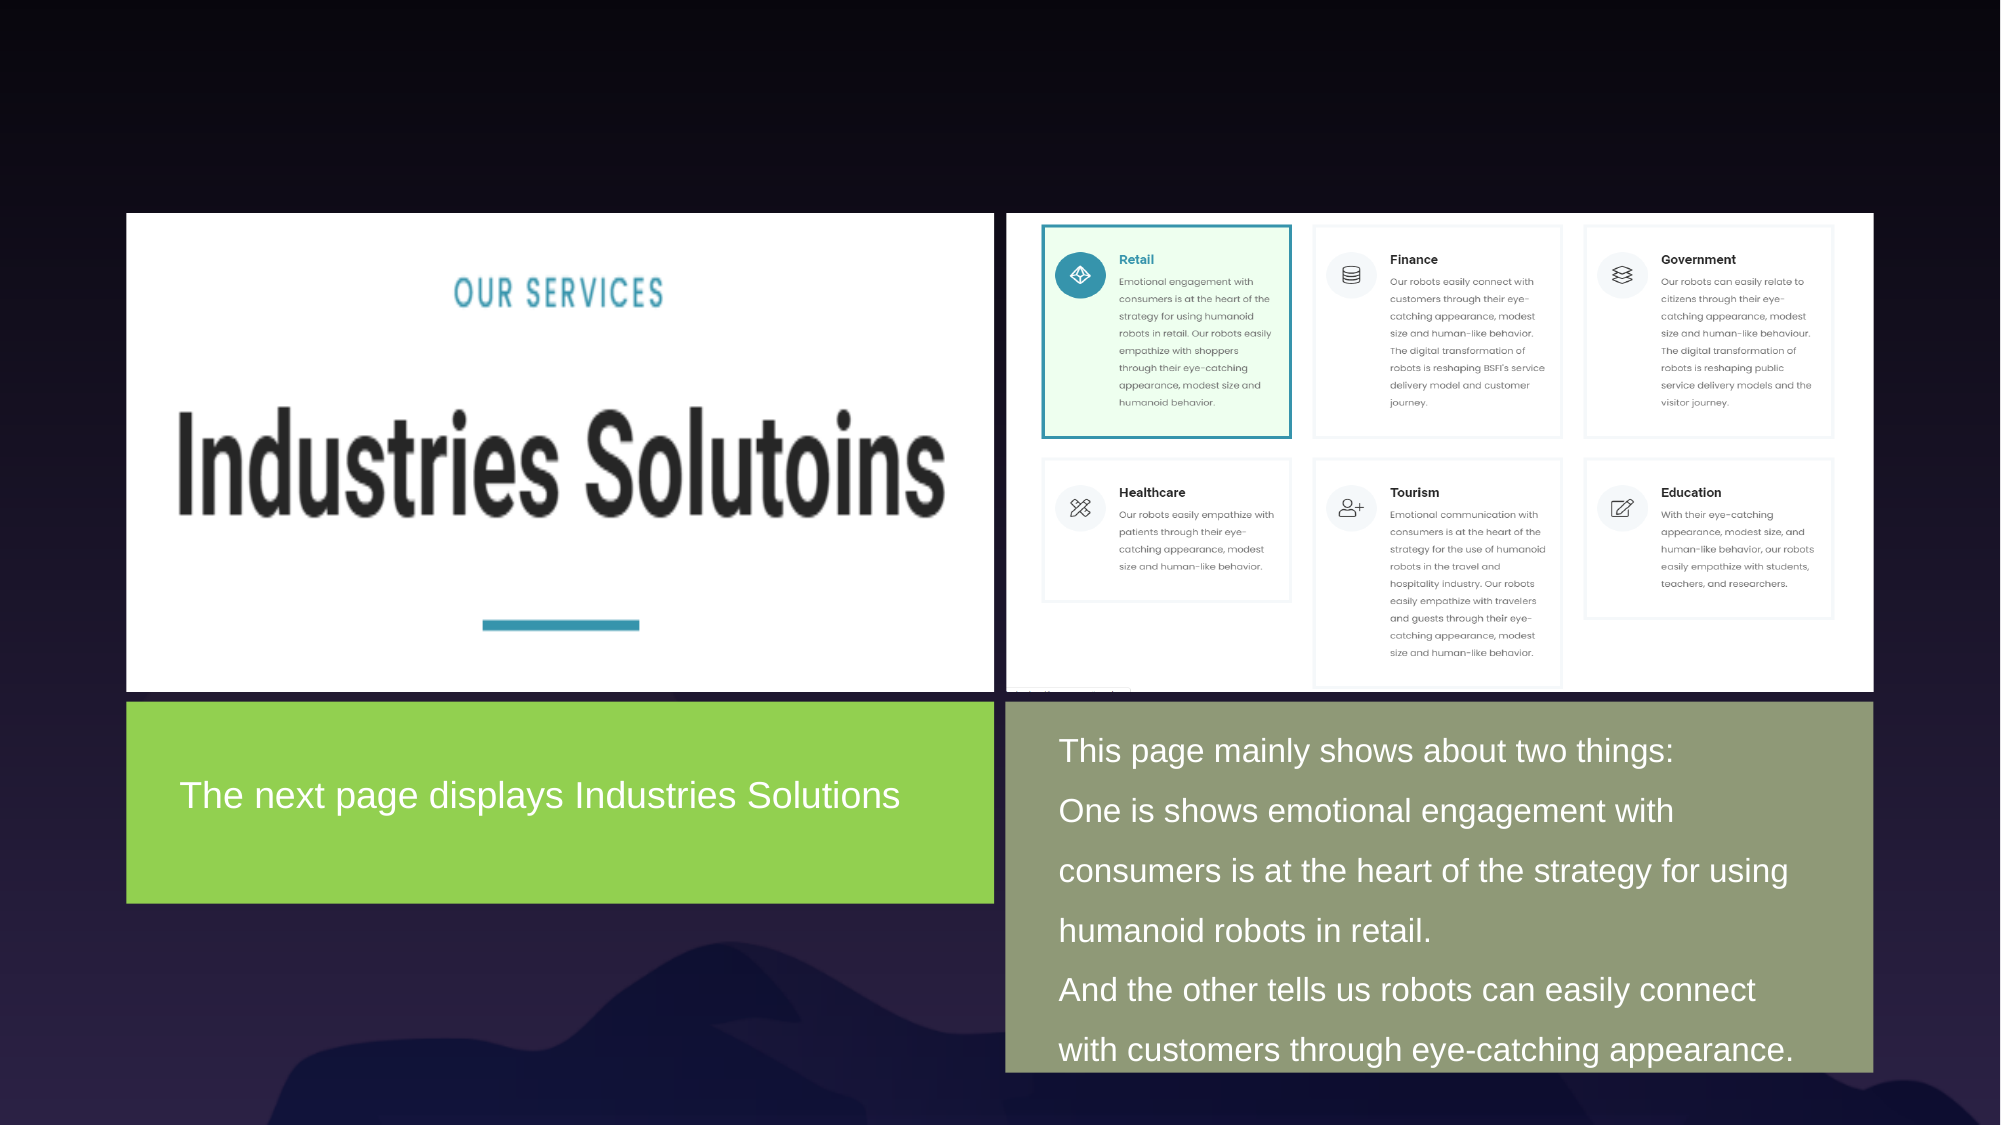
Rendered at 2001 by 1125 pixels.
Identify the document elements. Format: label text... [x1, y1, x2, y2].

text_box [125, 213, 995, 692]
text_box [125, 701, 995, 905]
text_box [1005, 213, 1875, 692]
text_box [1004, 701, 1874, 1074]
picture [0, 0, 2001, 1125]
text_box The next page displays Industries Solutions [179, 748, 941, 817]
text_box This page mainly shows about two things: One is shows emotional engagement with consumers is at the heart of the strategy for using humanoid robots in retail. And the other tells us robots can easily connect with customers through eye-catching appearance. [1058, 709, 1821, 1069]
